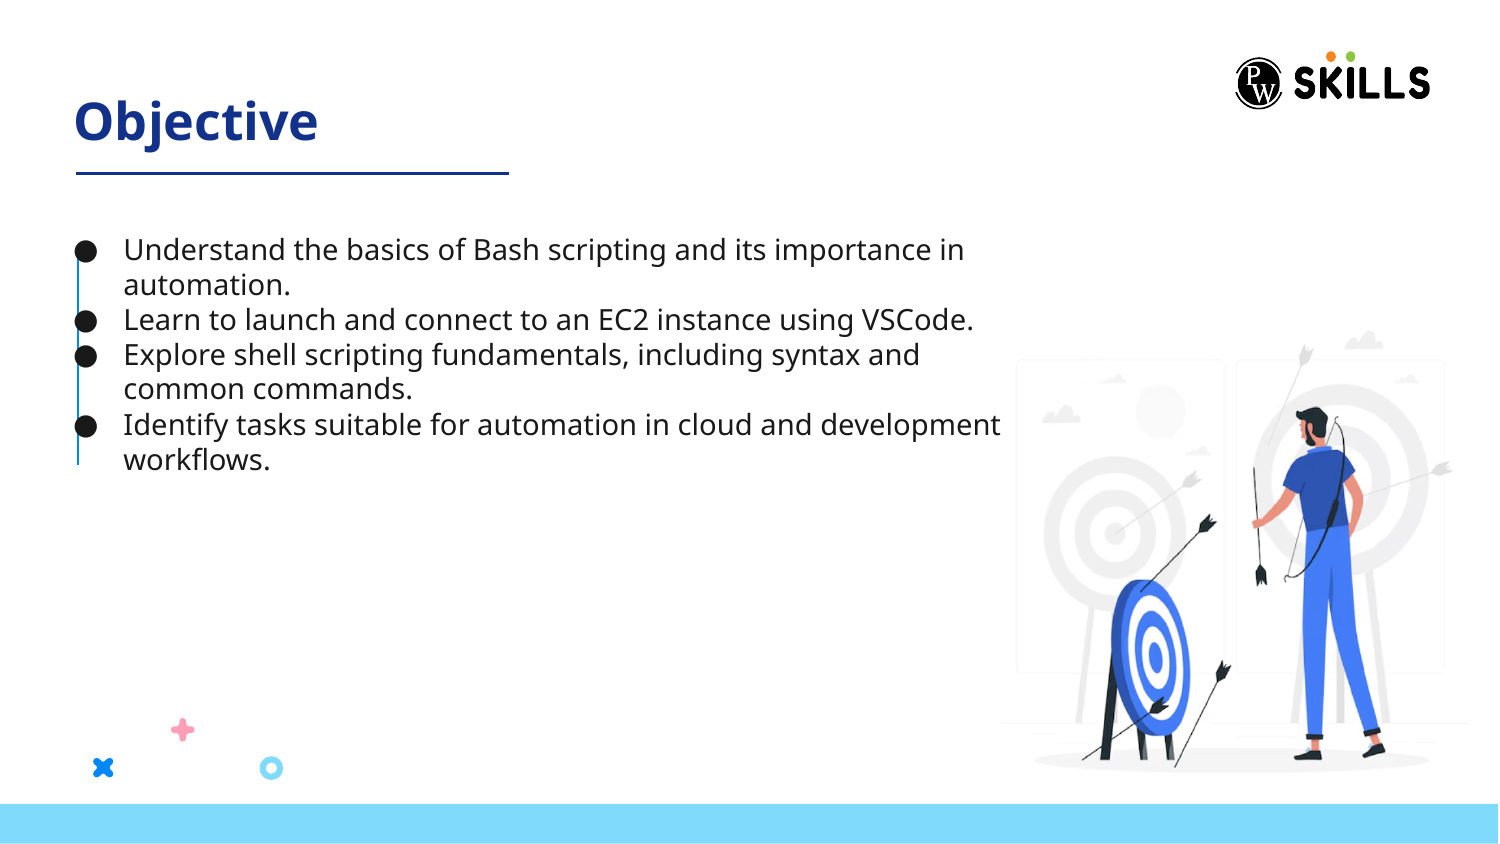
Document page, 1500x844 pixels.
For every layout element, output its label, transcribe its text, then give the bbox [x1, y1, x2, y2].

picture [1001, 308, 1469, 781]
list Understand the basics of Bash scripting and its importance in automation. Learn to launch and connect to an EC2 instance using VSCode. Explore shell scripting fundamentals, including syntax and common commands. Identify tasks suitable for automation in cloud and development workflows. [33, 216, 1025, 473]
picture [1234, 51, 1430, 110]
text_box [92, 717, 284, 781]
title Objective [58, 72, 1323, 167]
